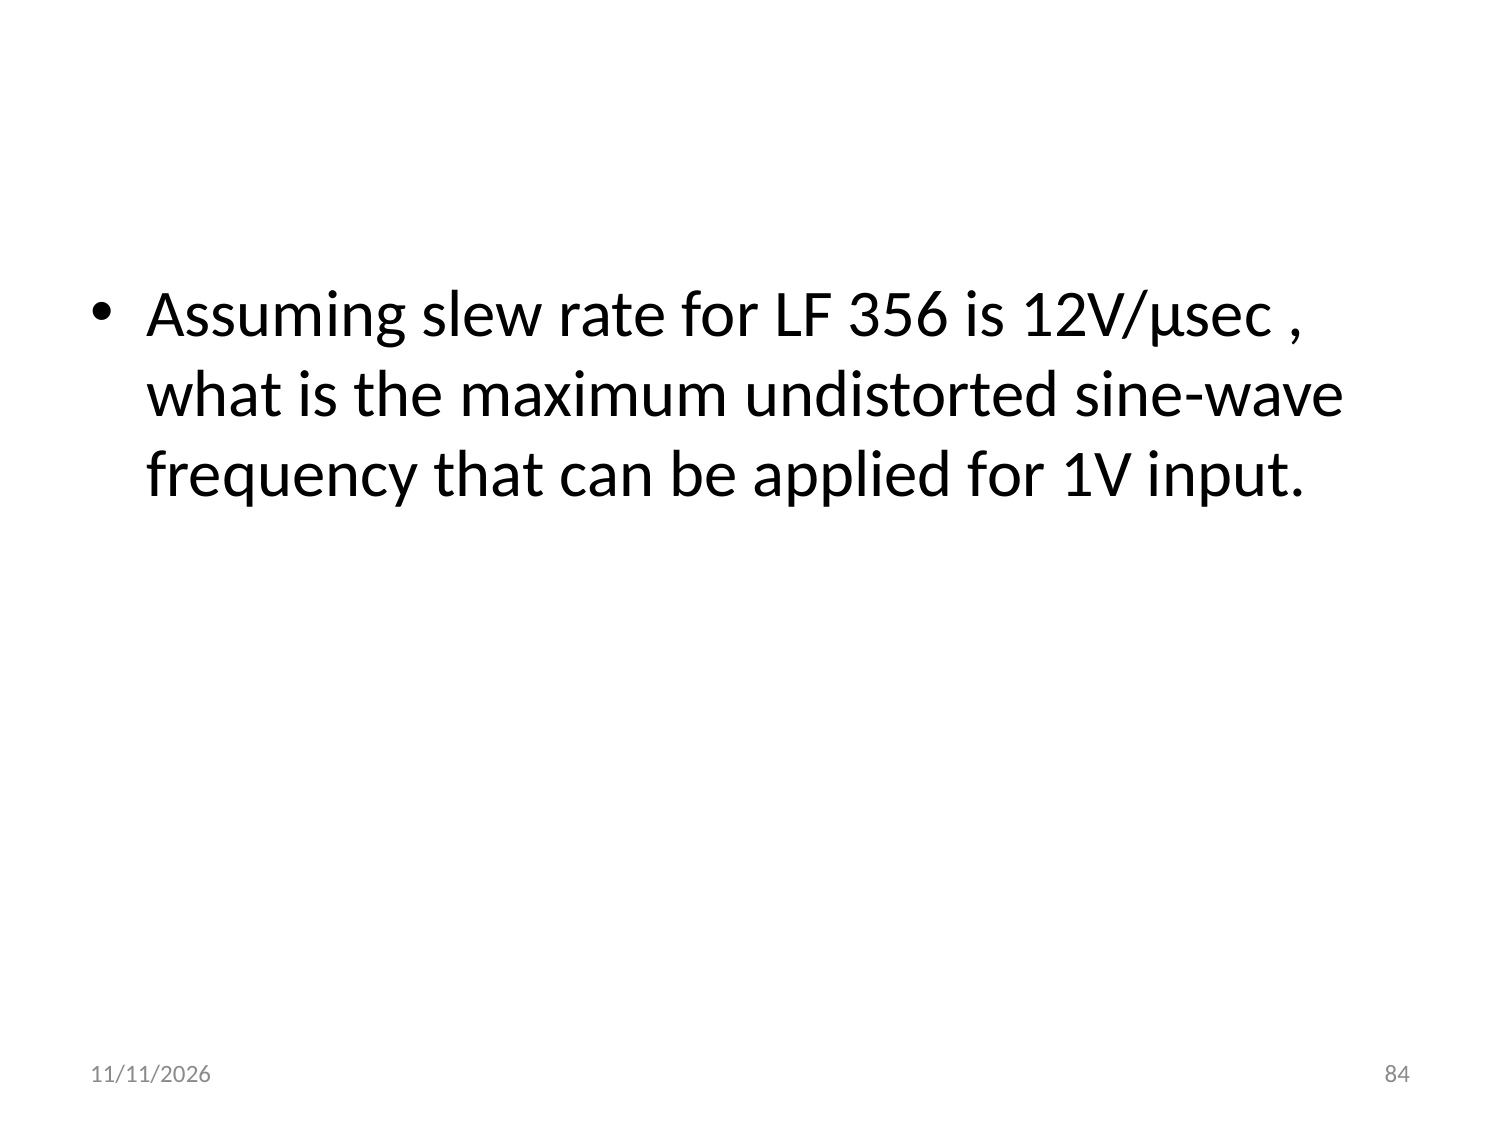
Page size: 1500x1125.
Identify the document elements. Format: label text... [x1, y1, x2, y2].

list Assuming slew rate for LF 356 is 12V/µsec , what is the maximum undistorted sine-wave frequency that can be applied for 1V input. [75, 262, 1425, 1005]
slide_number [75, 1042, 425, 1103]
slide_number 84 [1074, 1042, 1425, 1103]
